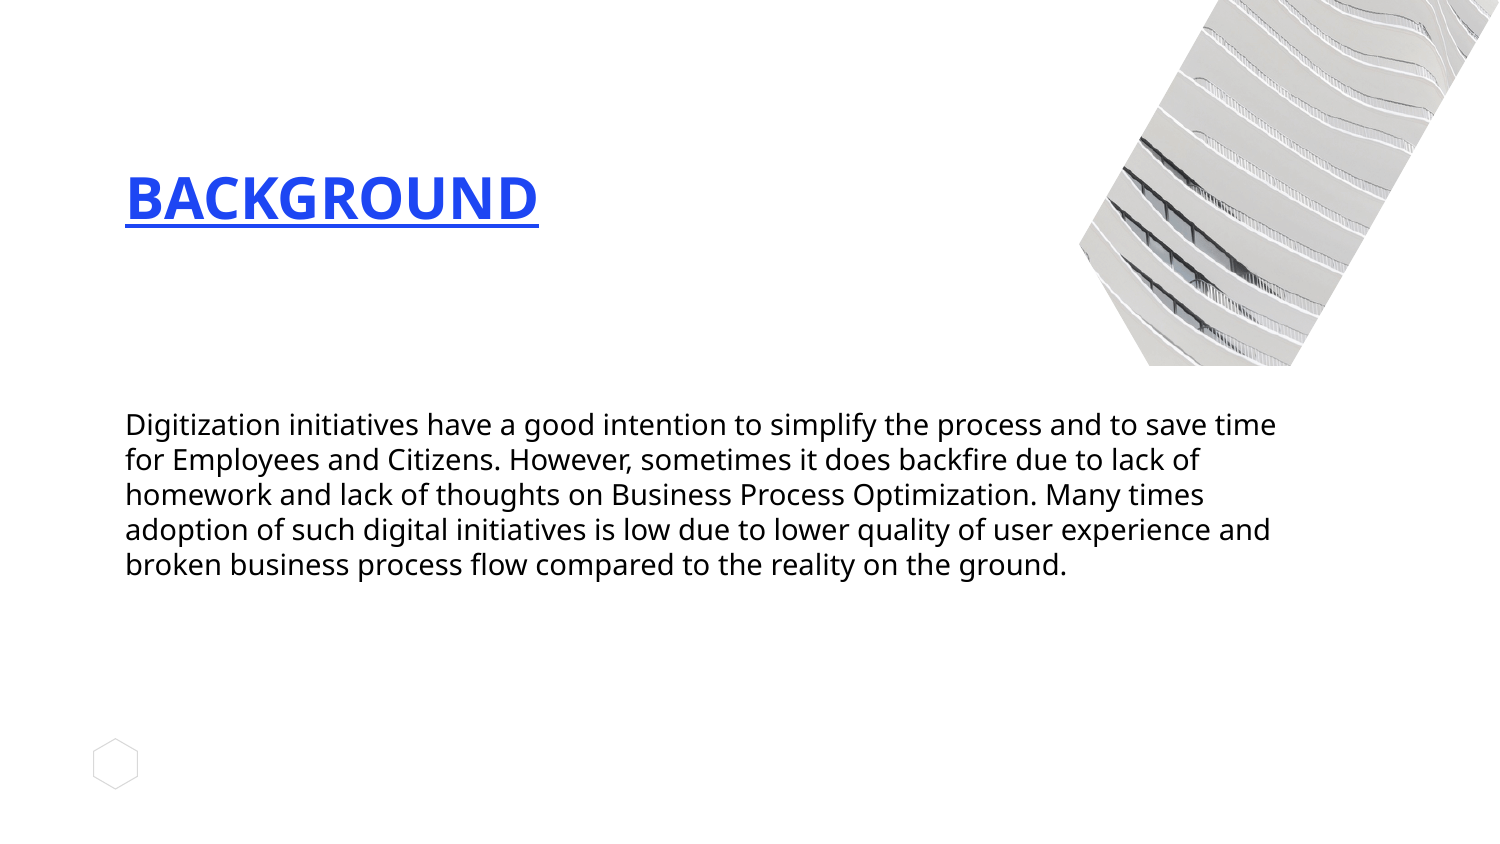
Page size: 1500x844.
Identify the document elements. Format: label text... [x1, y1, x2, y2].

title BACKGROUND [125, 93, 750, 232]
list Digitization initiatives have a good intention to simplify the process and to save time for Employees and Citizens. However, sometimes it does backfire due to lack of homework and lack of thoughts on Business Process Optimization. Many times adoption of such digital initiatives is low due to lower quality of user experience and broken business process flow compared to the reality on the ground. [125, 406, 1297, 643]
slide_number [83, 749, 147, 778]
picture [1079, 0, 1499, 366]
